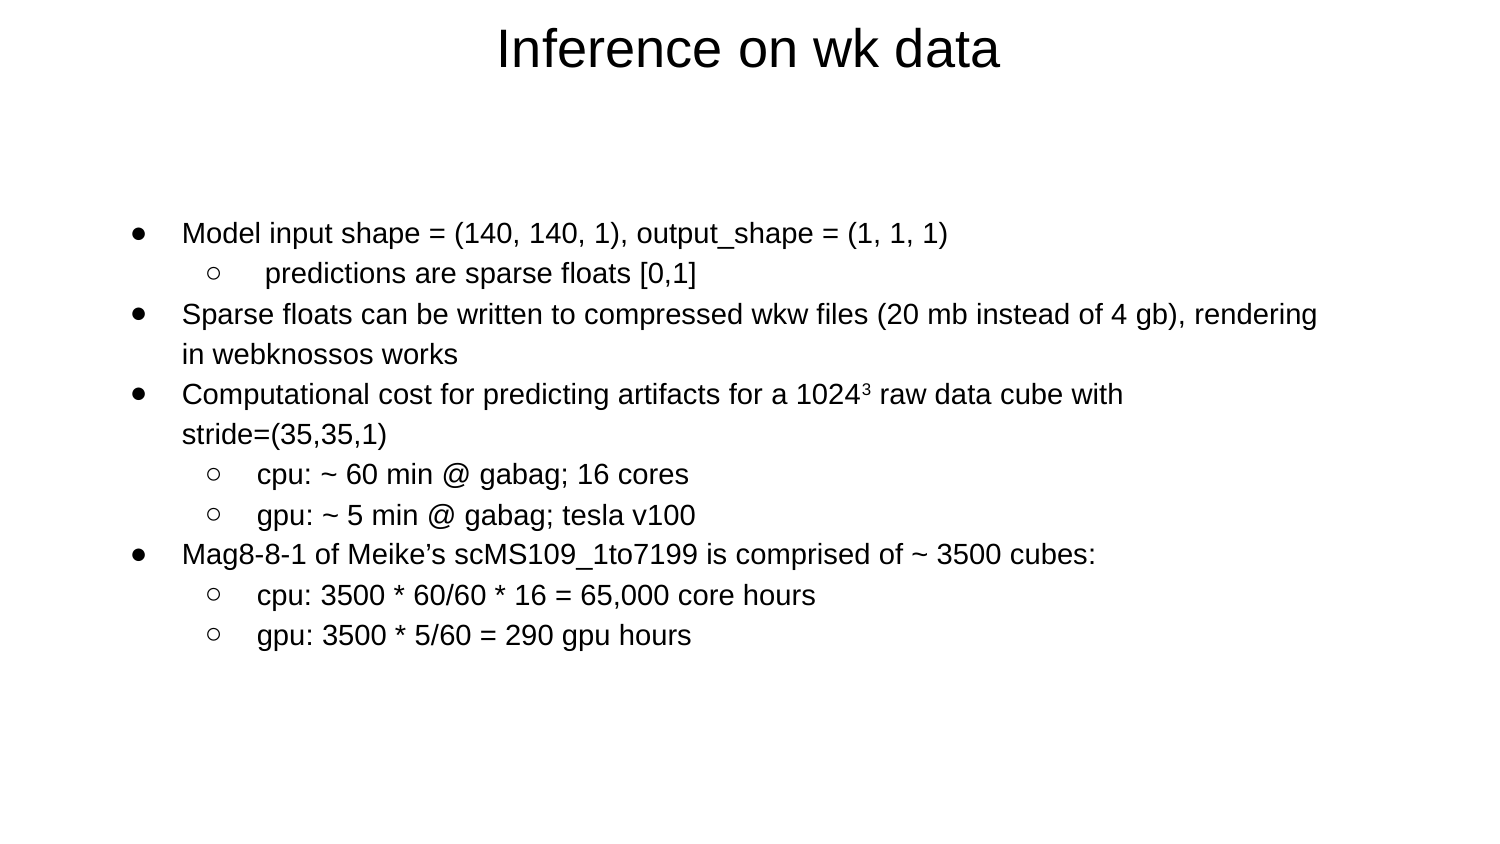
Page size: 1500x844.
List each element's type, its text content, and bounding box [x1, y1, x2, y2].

title Inference on wk data [32, 0, 1466, 92]
text_box Model input shape = (140, 140, 1), output_shape = (1, 1, 1) predictions are sparse floats [0,1] Sparse floats can be written to compressed wkw files (20 mb instead of 4 gb), rendering in webknossos works Computational cost for predicting artifacts for a 10243 raw data cube with stride=(35,35,1) cpu: ~ 60 min @ gabag; 16 cores gpu: ~ 5 min @ gabag; tesla v100 Mag8-8-1 of Meike’s scMS109_1to7199 is comprised of ~ 3500 cubes: cpu: 3500 * 60/60 * 16 = 65,000 core hours gpu: 3500 * 5/60 = 290 gpu hours [91, 194, 1352, 790]
